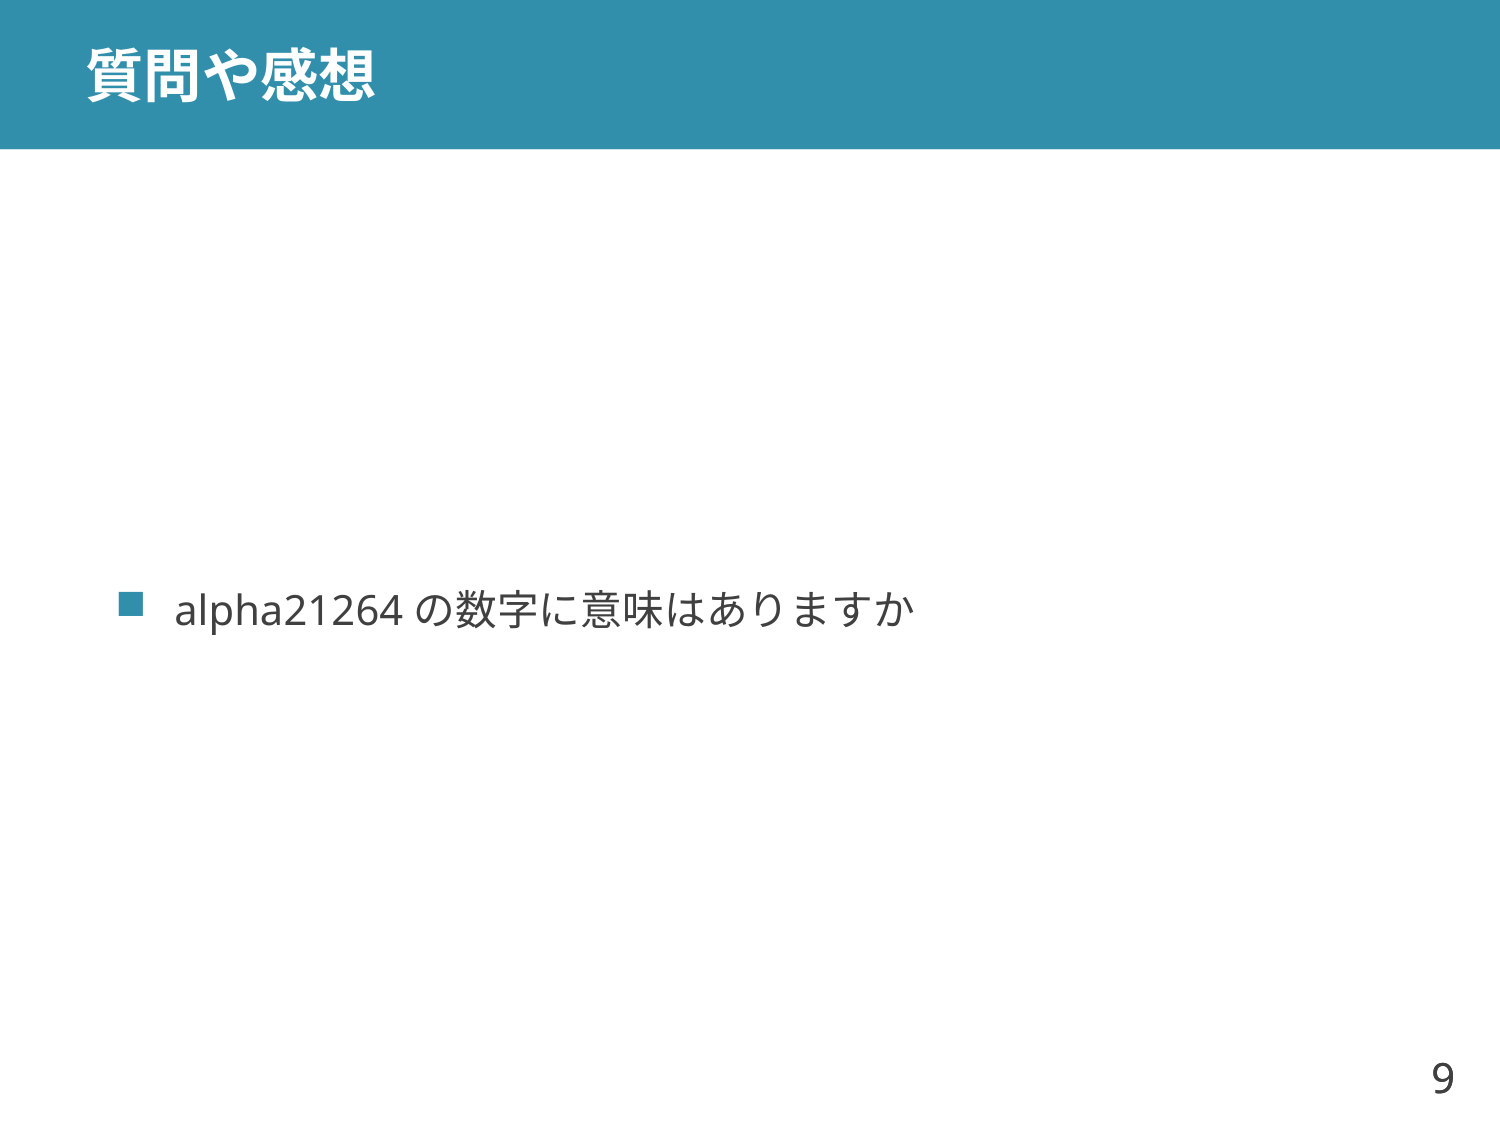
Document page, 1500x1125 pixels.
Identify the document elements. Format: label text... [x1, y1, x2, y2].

list alpha21264の数字に意味はありますか [100, 178, 1459, 1036]
title 質問や感想 [70, 0, 1500, 150]
